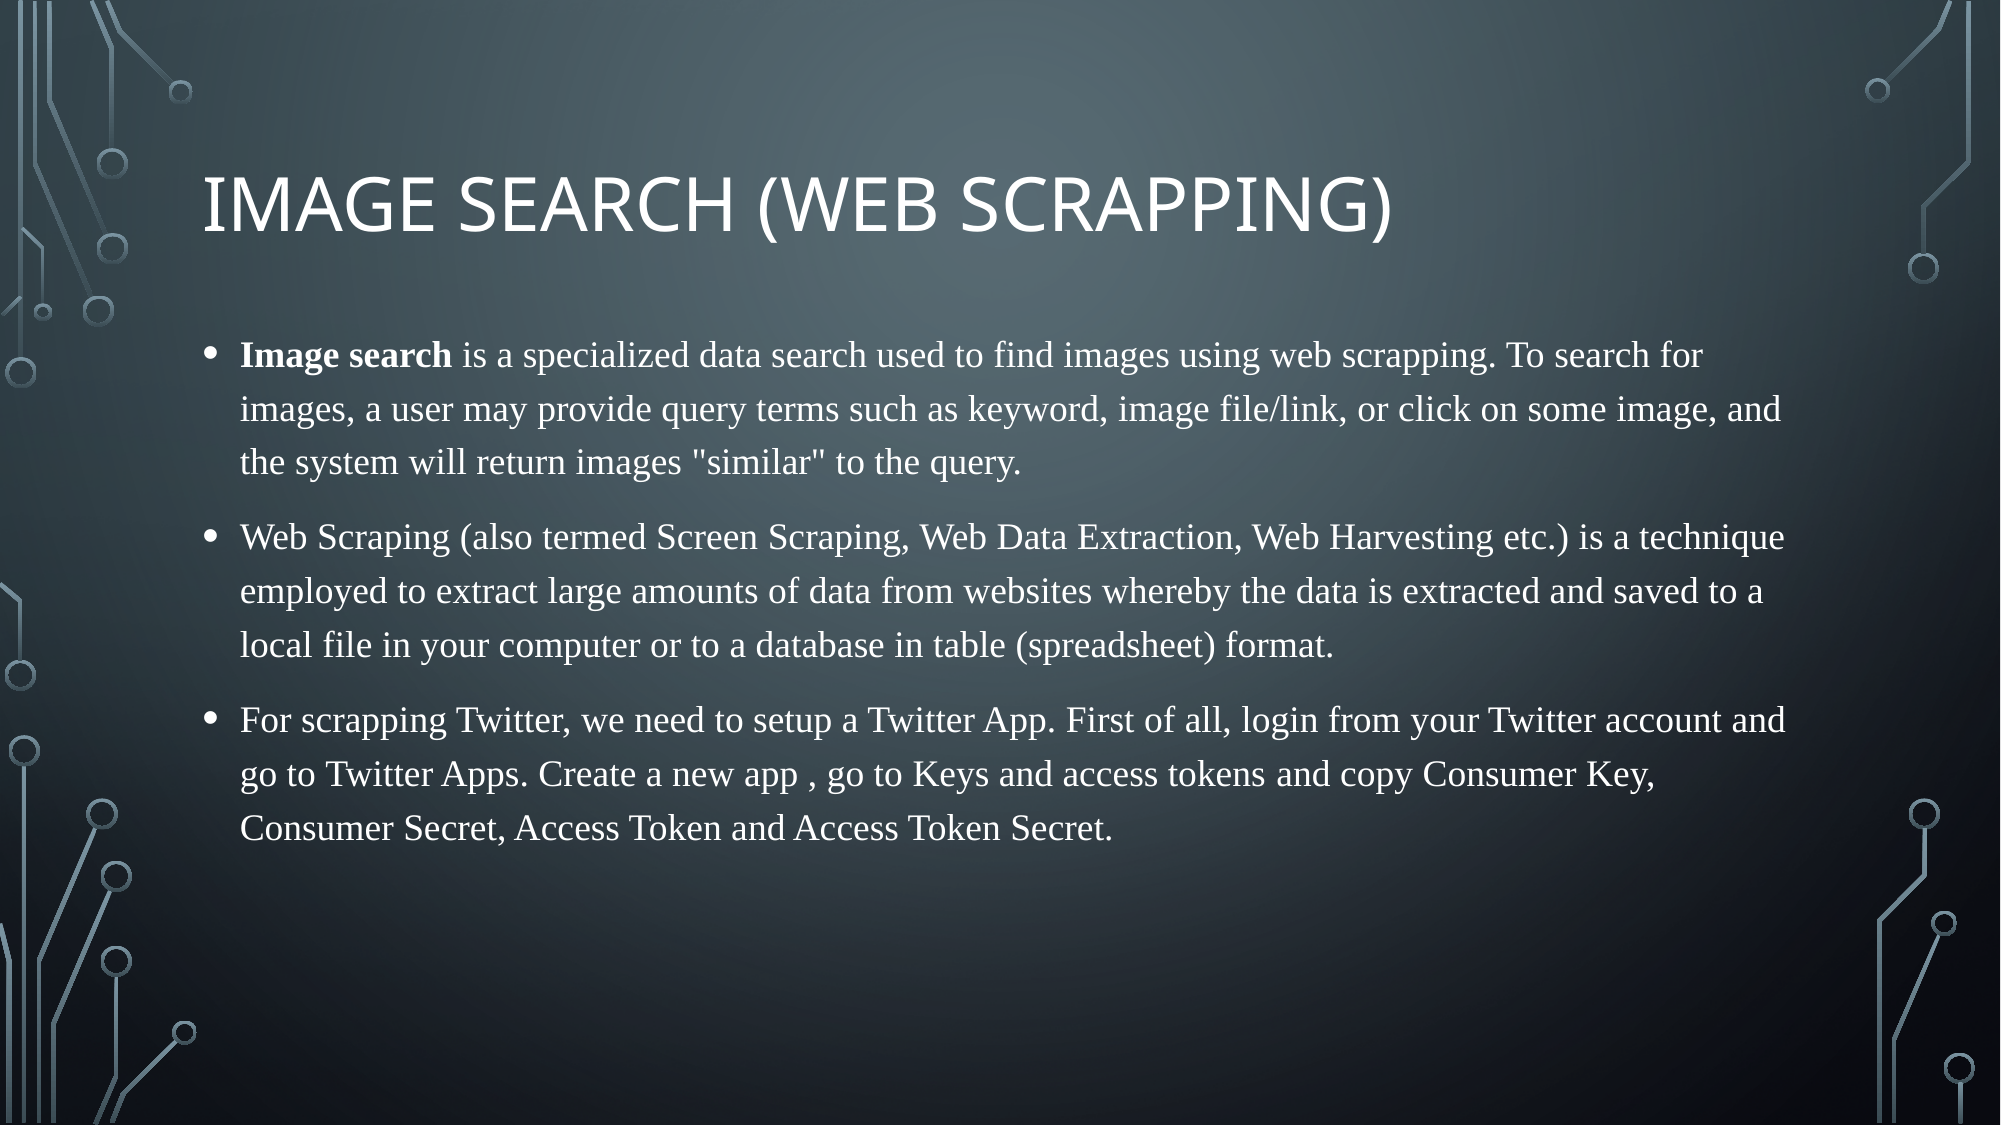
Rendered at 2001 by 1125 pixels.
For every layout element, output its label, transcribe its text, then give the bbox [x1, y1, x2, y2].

title Image search (web scrapping) [187, 101, 1813, 313]
list Image search is a specialized data search used to find images using web scrapping. To search for images, a user may provide query terms such as keyword, image file/link, or click on some image, and the system will return images "similar" to the query. Web Scraping (also termed Screen Scraping, Web Data Extraction, Web Harvesting etc.) is a technique employed to extract large amounts of data from websites whereby the data is extracted and saved to a local file in your computer or to a database in table (spreadsheet) format. For scrapping Twitter, we need to setup a Twitter App. First of all, login from your Twitter account and go to Twitter Apps. Create a new app , go to Keys and access tokens and copy Consumer Key, Consumer Secret, Access Token and Access Token Secret. [187, 313, 1813, 950]
